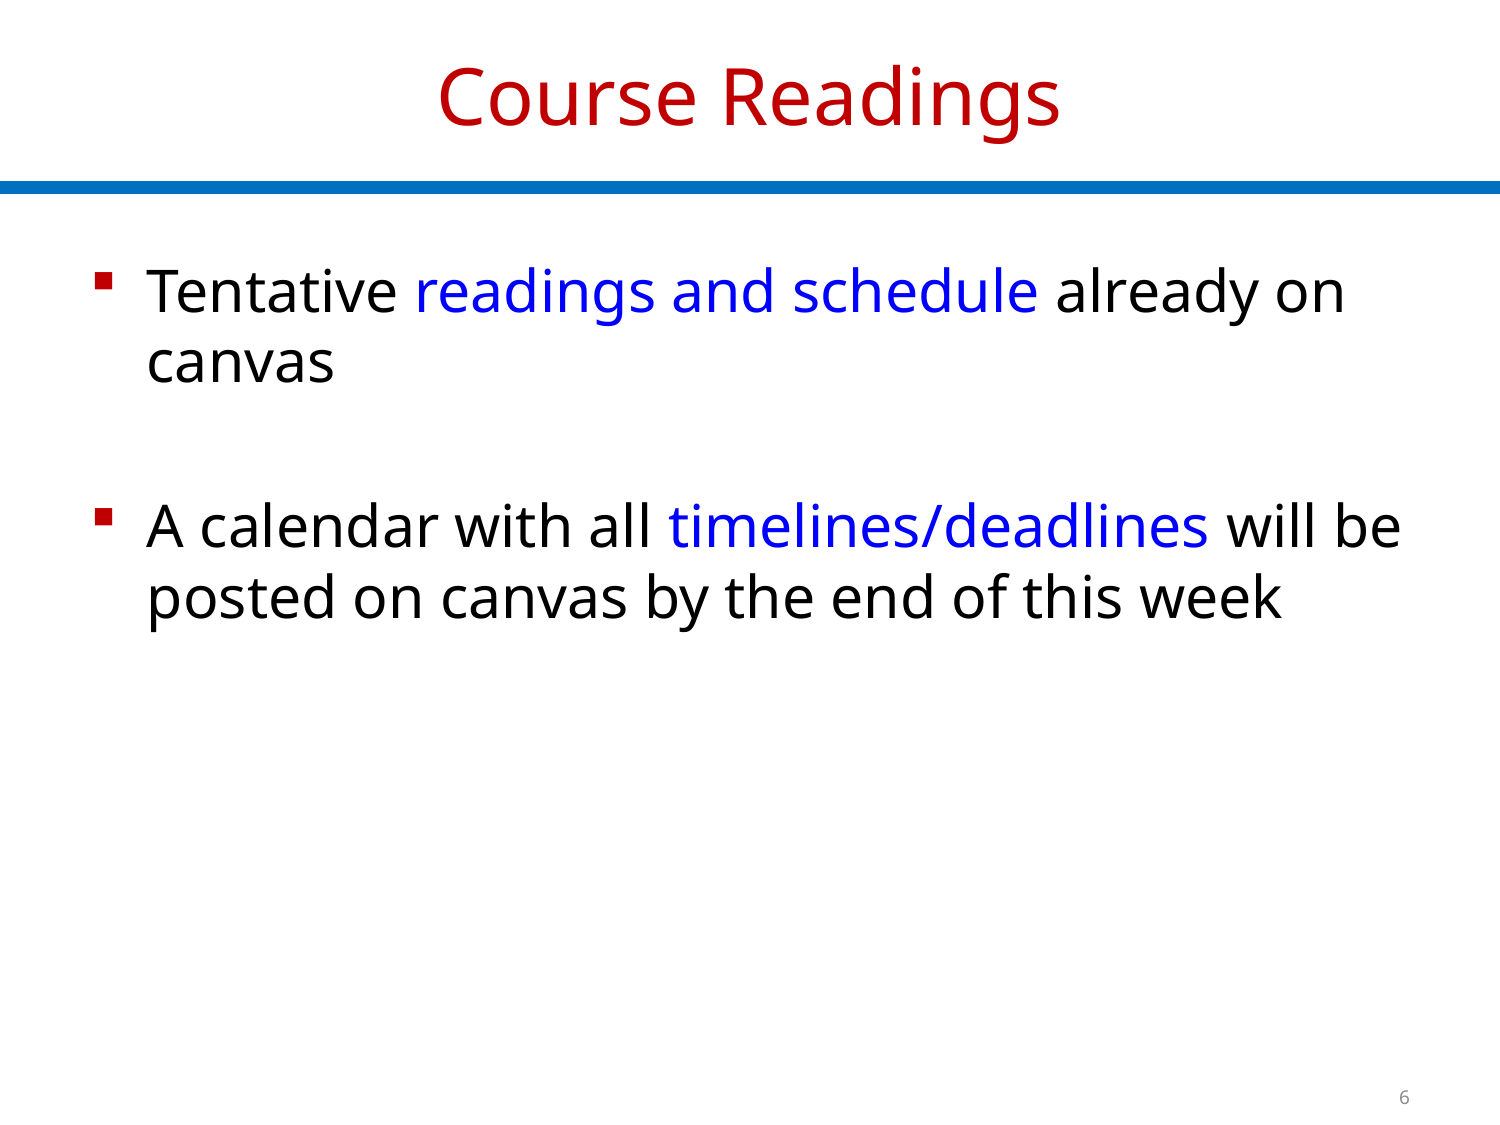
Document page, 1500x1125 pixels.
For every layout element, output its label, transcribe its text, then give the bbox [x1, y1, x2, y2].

slide_number 6 [1074, 1085, 1425, 1112]
title Course Readings [0, 0, 1500, 188]
list Tentative readings and schedule already on canvas A calendar with all timelines/deadlines will be posted on canvas by the end of this week [75, 245, 1425, 1096]
